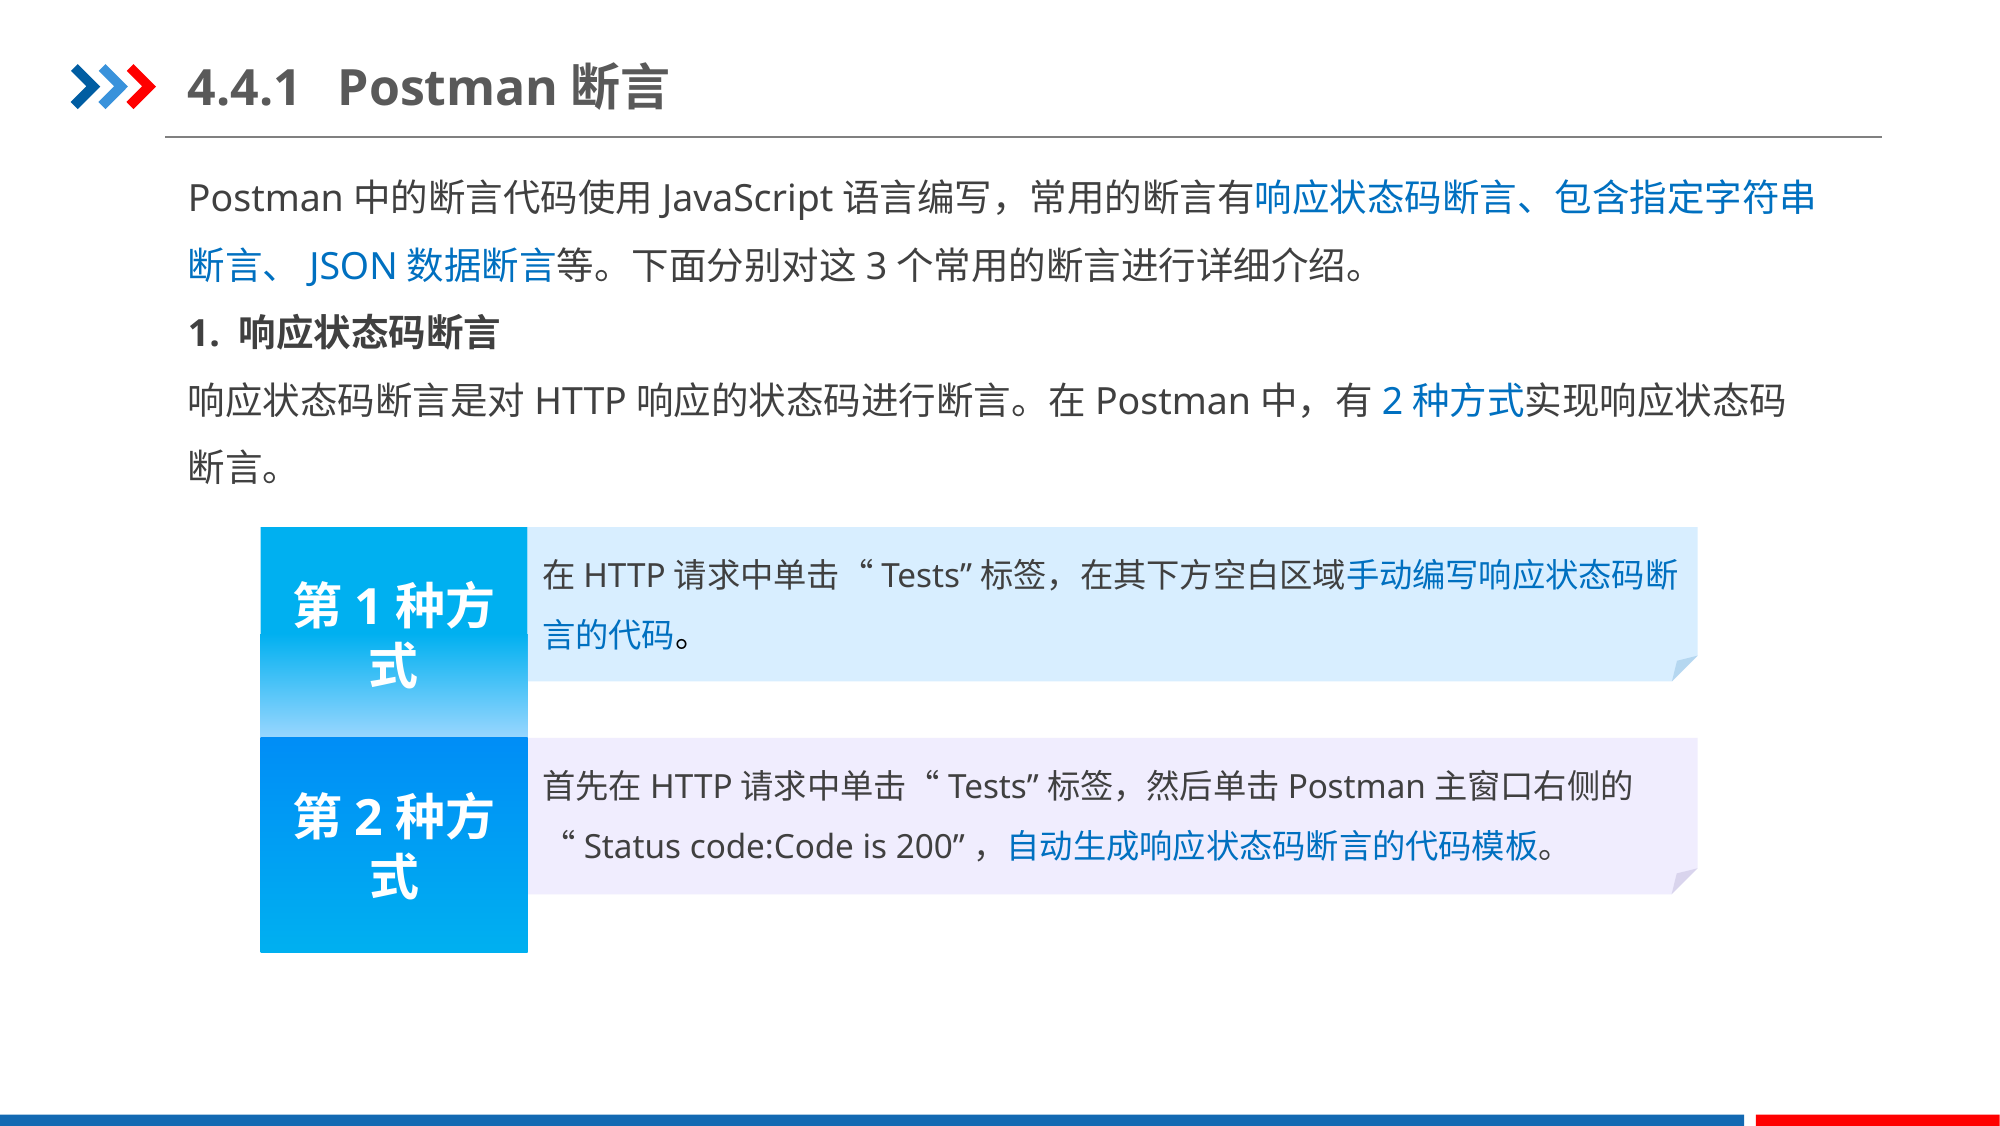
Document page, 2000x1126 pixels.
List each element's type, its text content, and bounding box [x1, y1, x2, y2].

text_box 第1种方式 [260, 527, 528, 737]
text_box Postman中的断言代码使用JavaScript语言编写，常用的断言有响应状态码断言、包含指定字符串断言、JSON数据断言等。下面分别对这3个常用的断言进行详细介绍。 1. 响应状态码断言 响应状态码断言是对HTTP响应的状态码进行断言。在Postman中，有2种方式实现响应状态码断言。 [173, 144, 1839, 497]
text_box 在HTTP请求中单击“Tests”标签，在其下方空白区域手动编写响应状态码断言的代码。 [525, 525, 1700, 684]
text_box 首先在HTTP请求中单击“Tests”标签，然后单击Postman主窗口右侧的“Status code:Code is 200”，自动生成响应状态码断言的代码模板。 [526, 735, 1700, 897]
text_box 4.4.1 Postman断言 [187, 43, 827, 127]
text_box 第2种方式 [260, 737, 528, 953]
